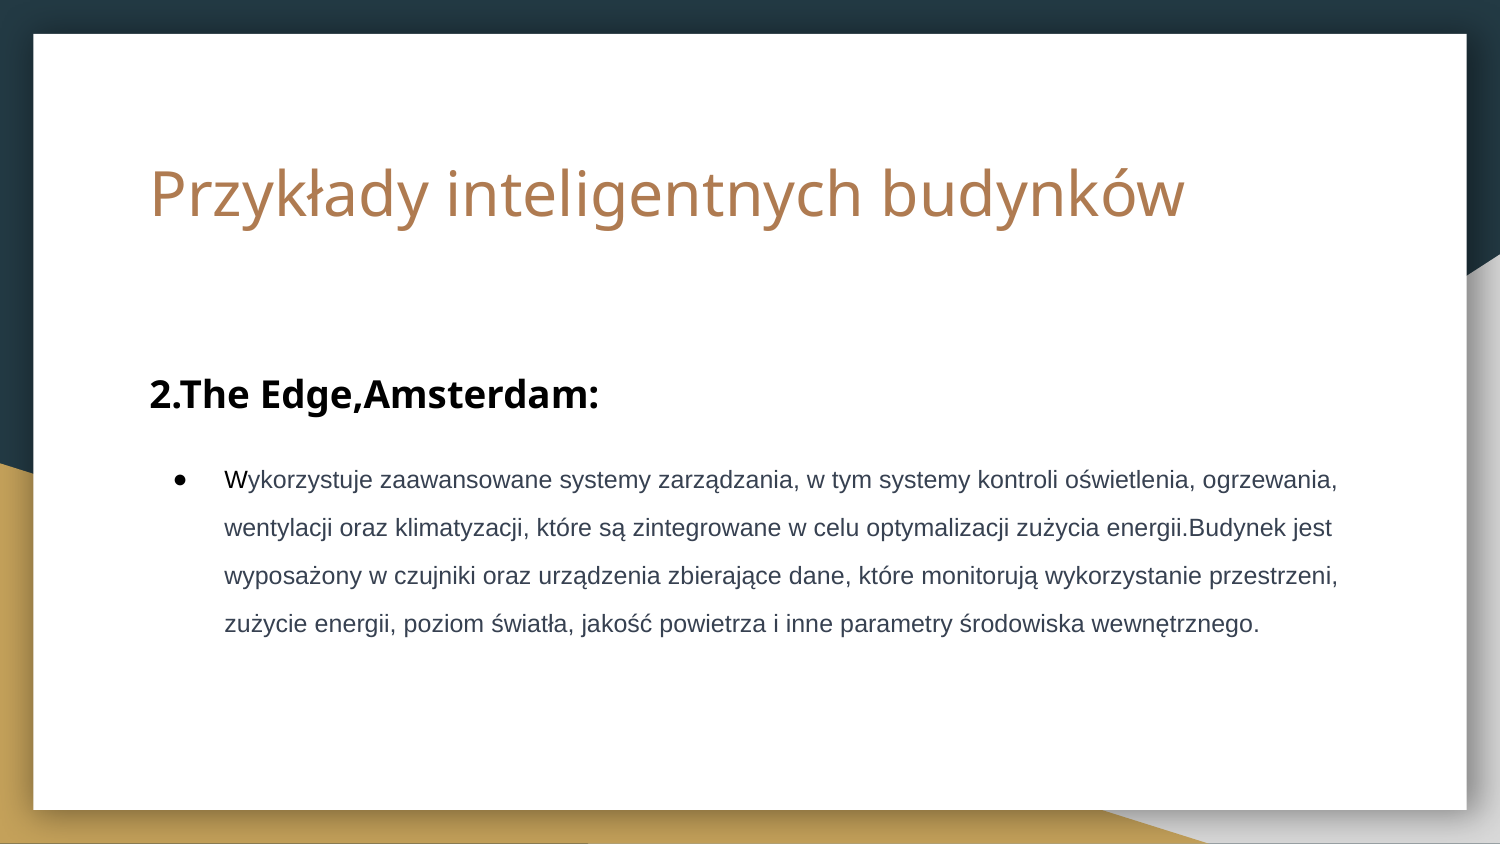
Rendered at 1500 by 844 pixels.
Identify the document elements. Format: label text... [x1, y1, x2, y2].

list 2.The Edge,Amsterdam: Wykorzystuje zaawansowane systemy zarządzania, w tym systemy kontroli oświetlenia, ogrzewania, wentylacji oraz klimatyzacji, które są zintegrowane w celu optymalizacji zużycia energii.Budynek jest wyposażony w czujniki oraz urządzenia zbierające dane, które monitorują wykorzystanie przestrzeni, zużycie energii, poziom światła, jakość powietrza i inne parametry środowiska wewnętrznego. [134, 327, 1366, 730]
title Przykłady inteligentnych budynków [134, 138, 1366, 296]
